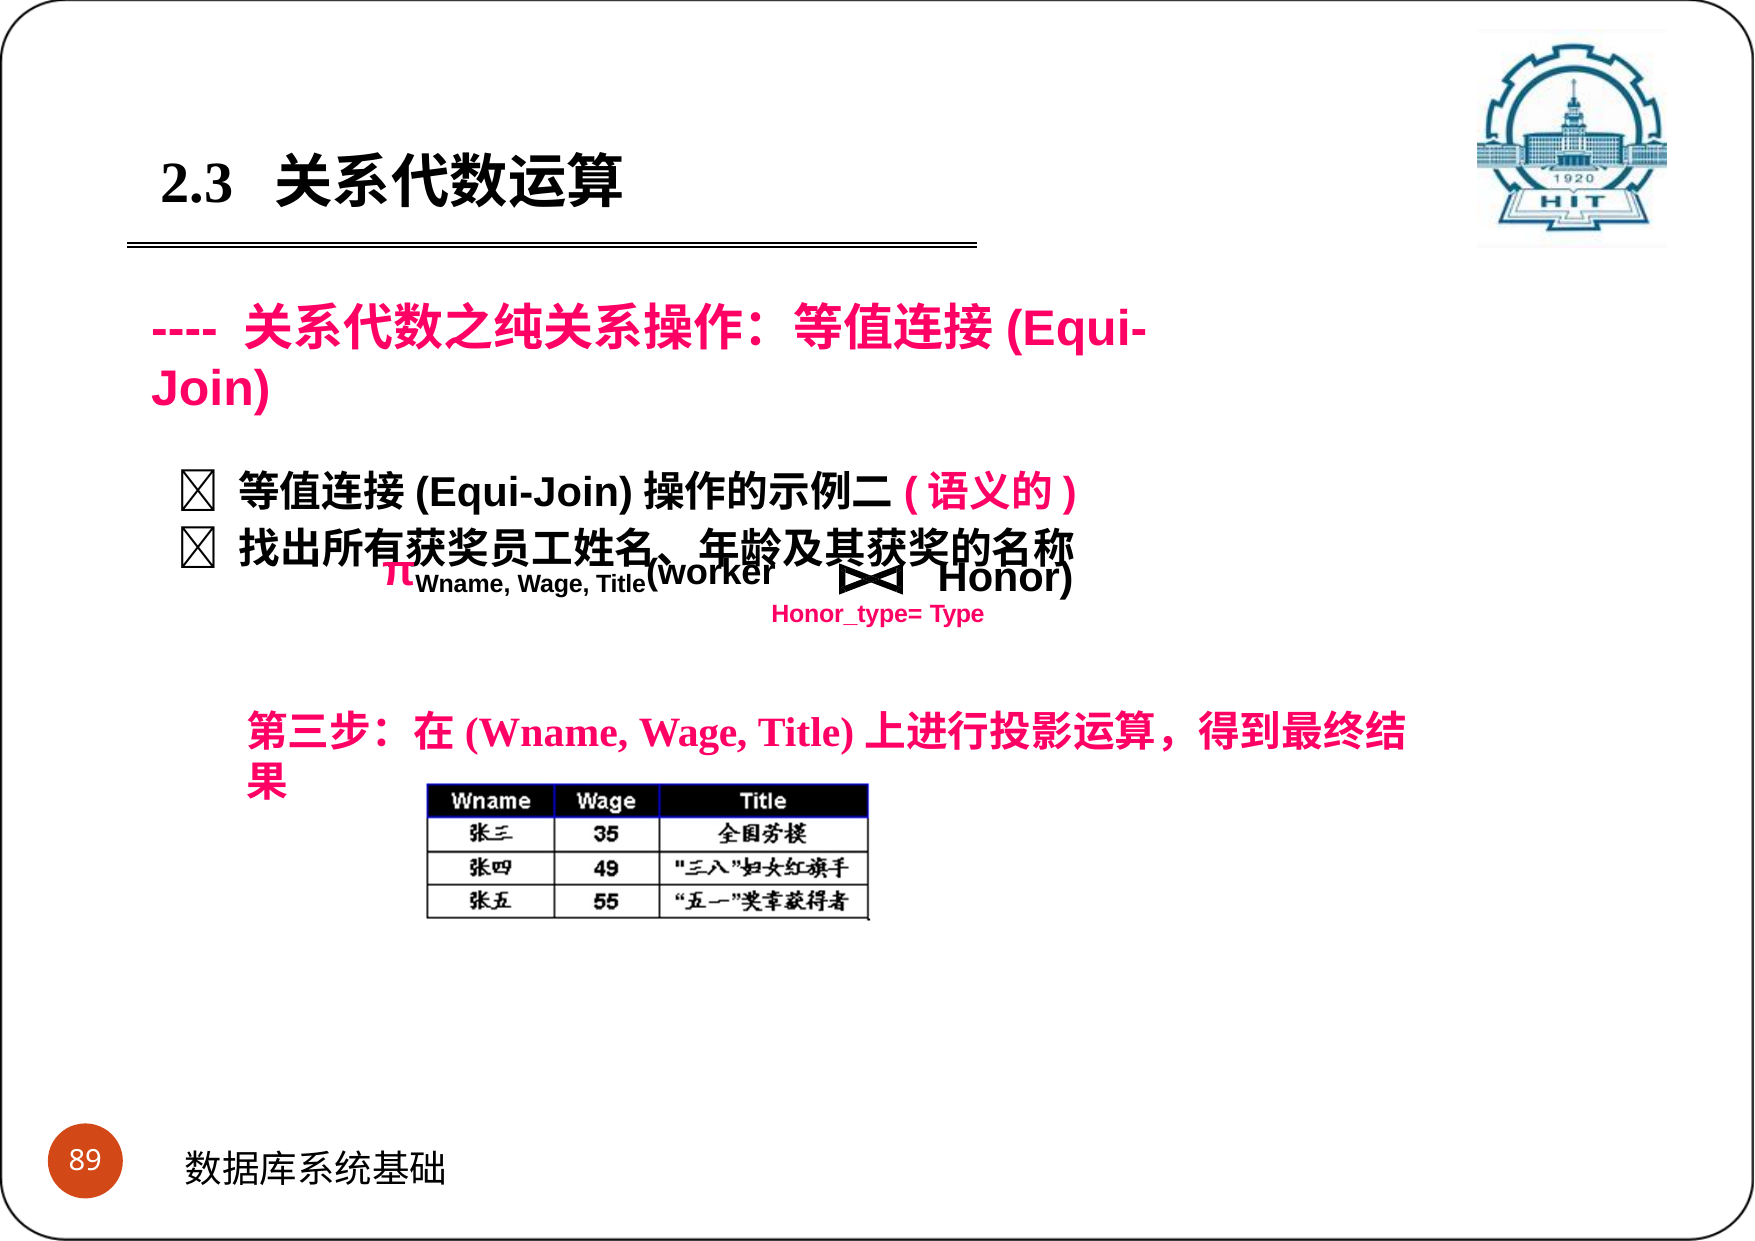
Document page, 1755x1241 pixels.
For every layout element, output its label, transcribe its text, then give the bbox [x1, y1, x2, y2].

text_box Honor_type= Type [769, 597, 991, 628]
text_box 2.3 关系代数运算 ---- 关系代数之纯关系操作：等值连接(Equi-Join)  等值连接(Equi-Join)操作的示例二(语义的)  找出所有获奖员工姓名、年龄及其获奖的名称 [149, 144, 1248, 573]
text_box 第三步：在(Wname, Wage, Title)上进行投影运算，得到最终结果 [243, 705, 1433, 805]
text_box [839, 563, 903, 595]
text_box πWname, Wage, Title(worker [380, 551, 807, 609]
picture [0, 0, 1755, 1241]
text_box [424, 781, 871, 921]
text_box Honor) [935, 550, 1077, 601]
